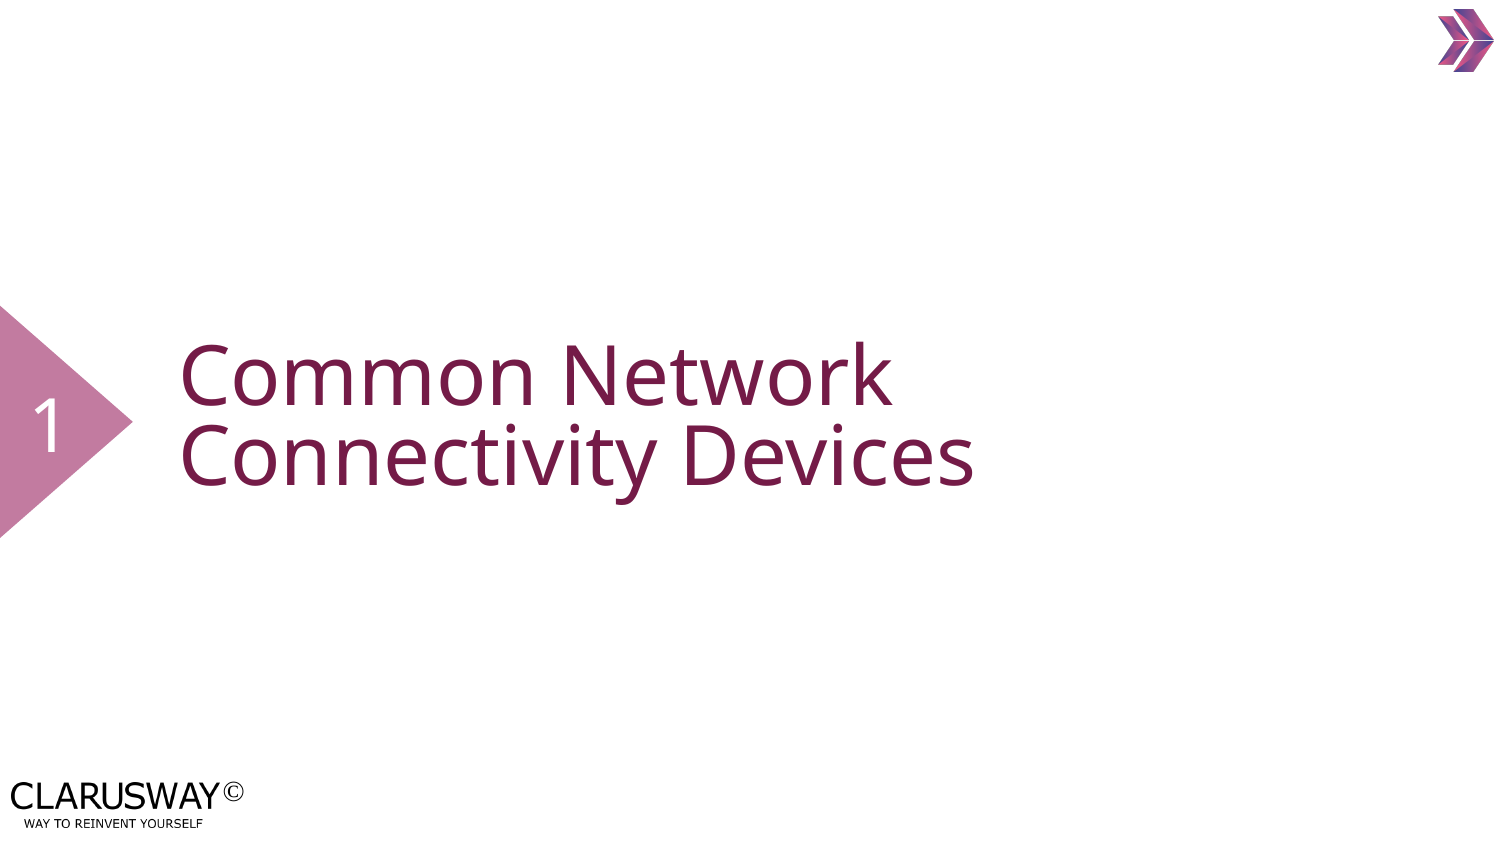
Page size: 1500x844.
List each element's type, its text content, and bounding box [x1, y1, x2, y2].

text_box 1 [0, 306, 100, 540]
picture [11, 782, 220, 828]
picture [1438, 9, 1494, 72]
title Common Network Connectivity Devices [178, 326, 1359, 517]
